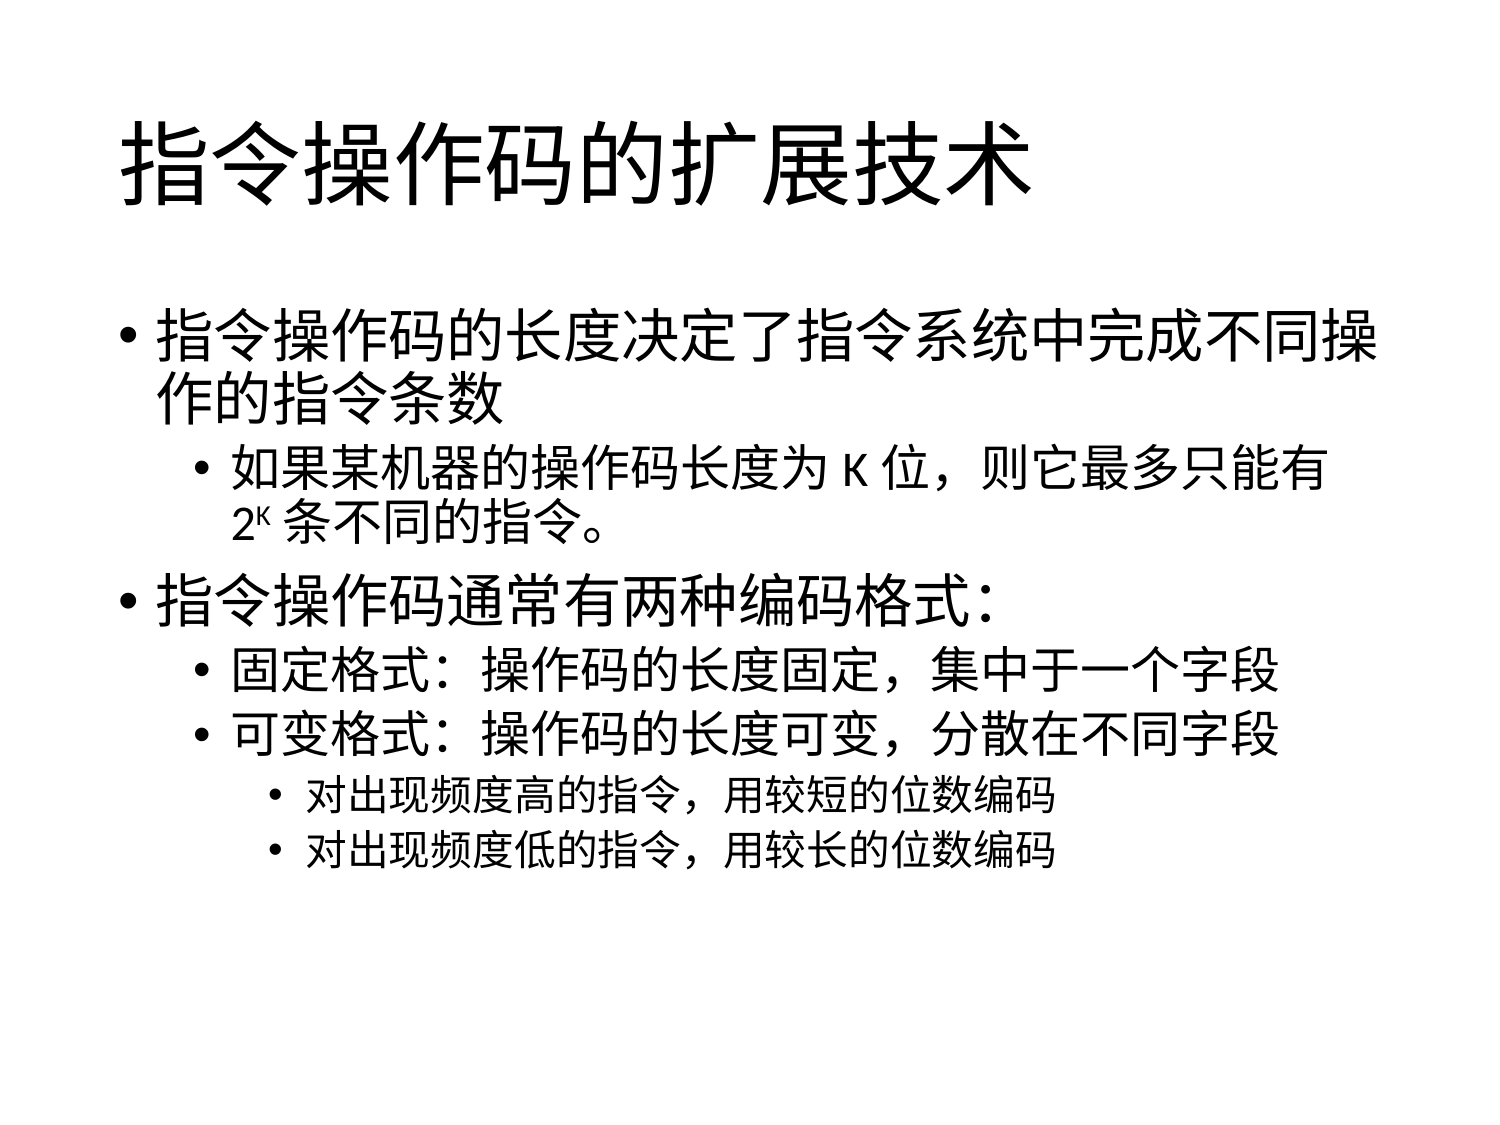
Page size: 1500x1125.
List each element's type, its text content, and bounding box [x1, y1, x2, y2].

title 指令操作码的扩展技术 [103, 59, 1397, 278]
list 指令操作码的长度决定了指令系统中完成不同操作的指令条数 如果某机器的操作码长度为K位，则它最多只能有2K条不同的指令。 指令操作码通常有两种编码格式： 固定格式：操作码的长度固定，集中于一个字段 可变格式：操作码的长度可变，分散在不同字段 对出现频度高的指令，用较短的位数编码 对出现频度低的指令，用较长的位数编码 [103, 299, 1397, 1014]
